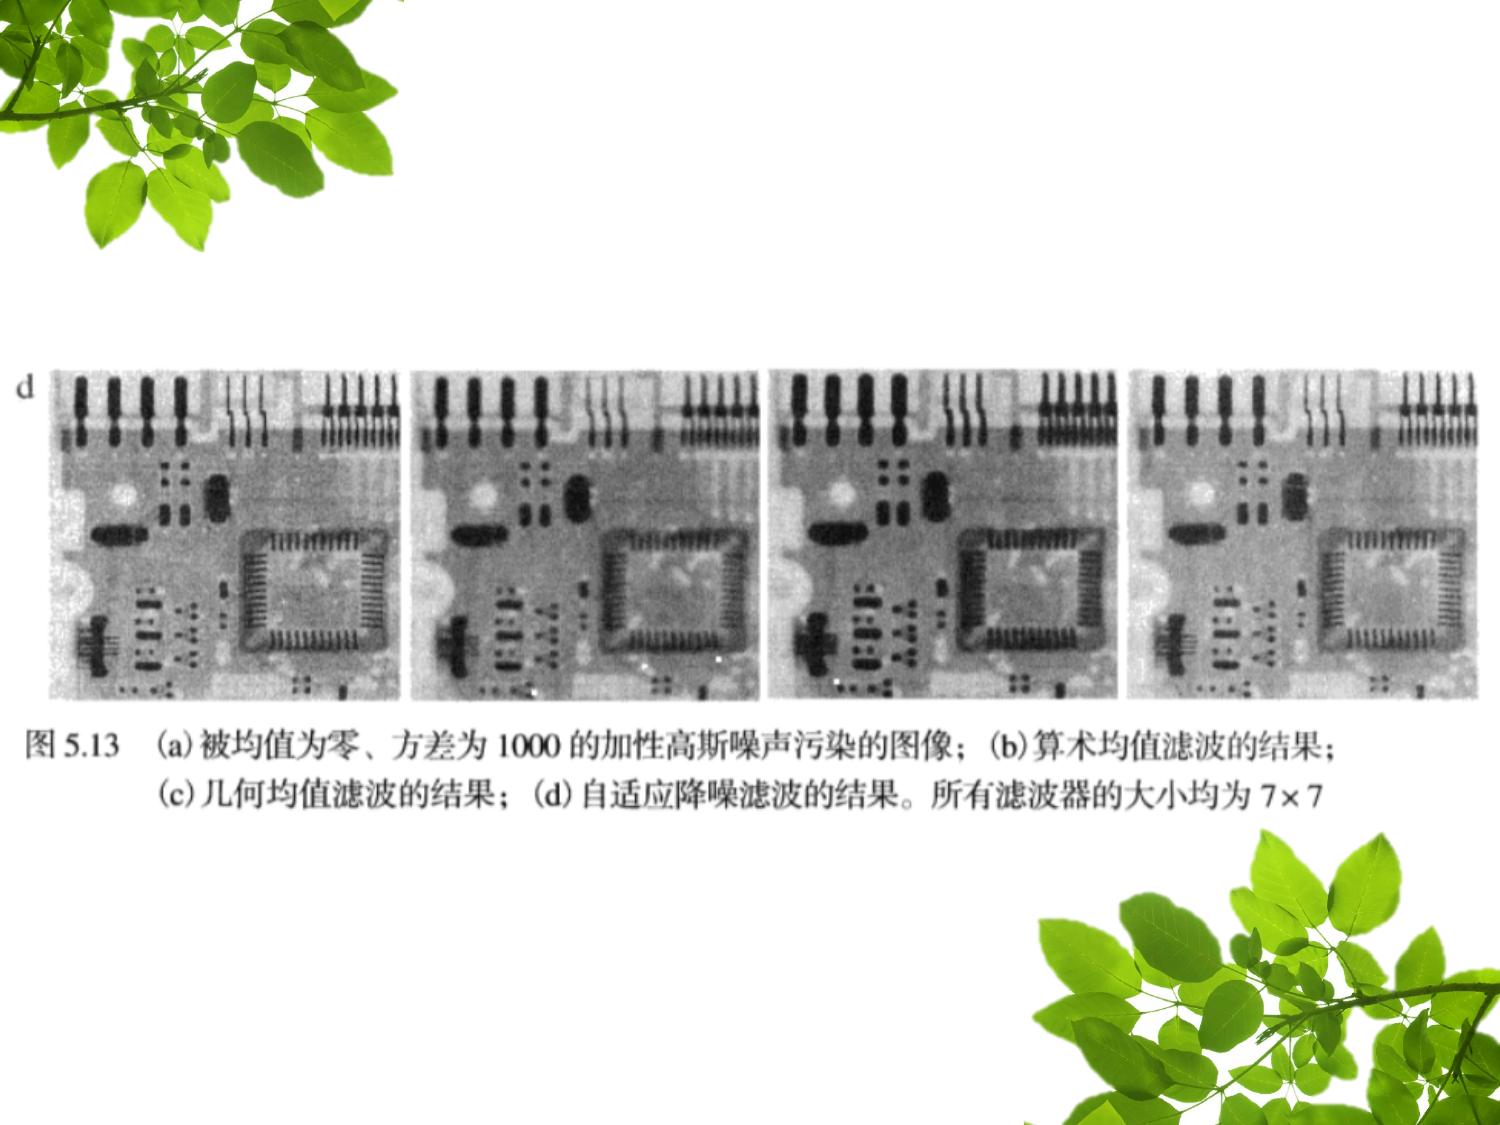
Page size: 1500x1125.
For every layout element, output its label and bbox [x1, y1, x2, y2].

picture [0, 0, 405, 160]
list [0, 160, 1500, 1000]
picture [1023, 1000, 1500, 1125]
